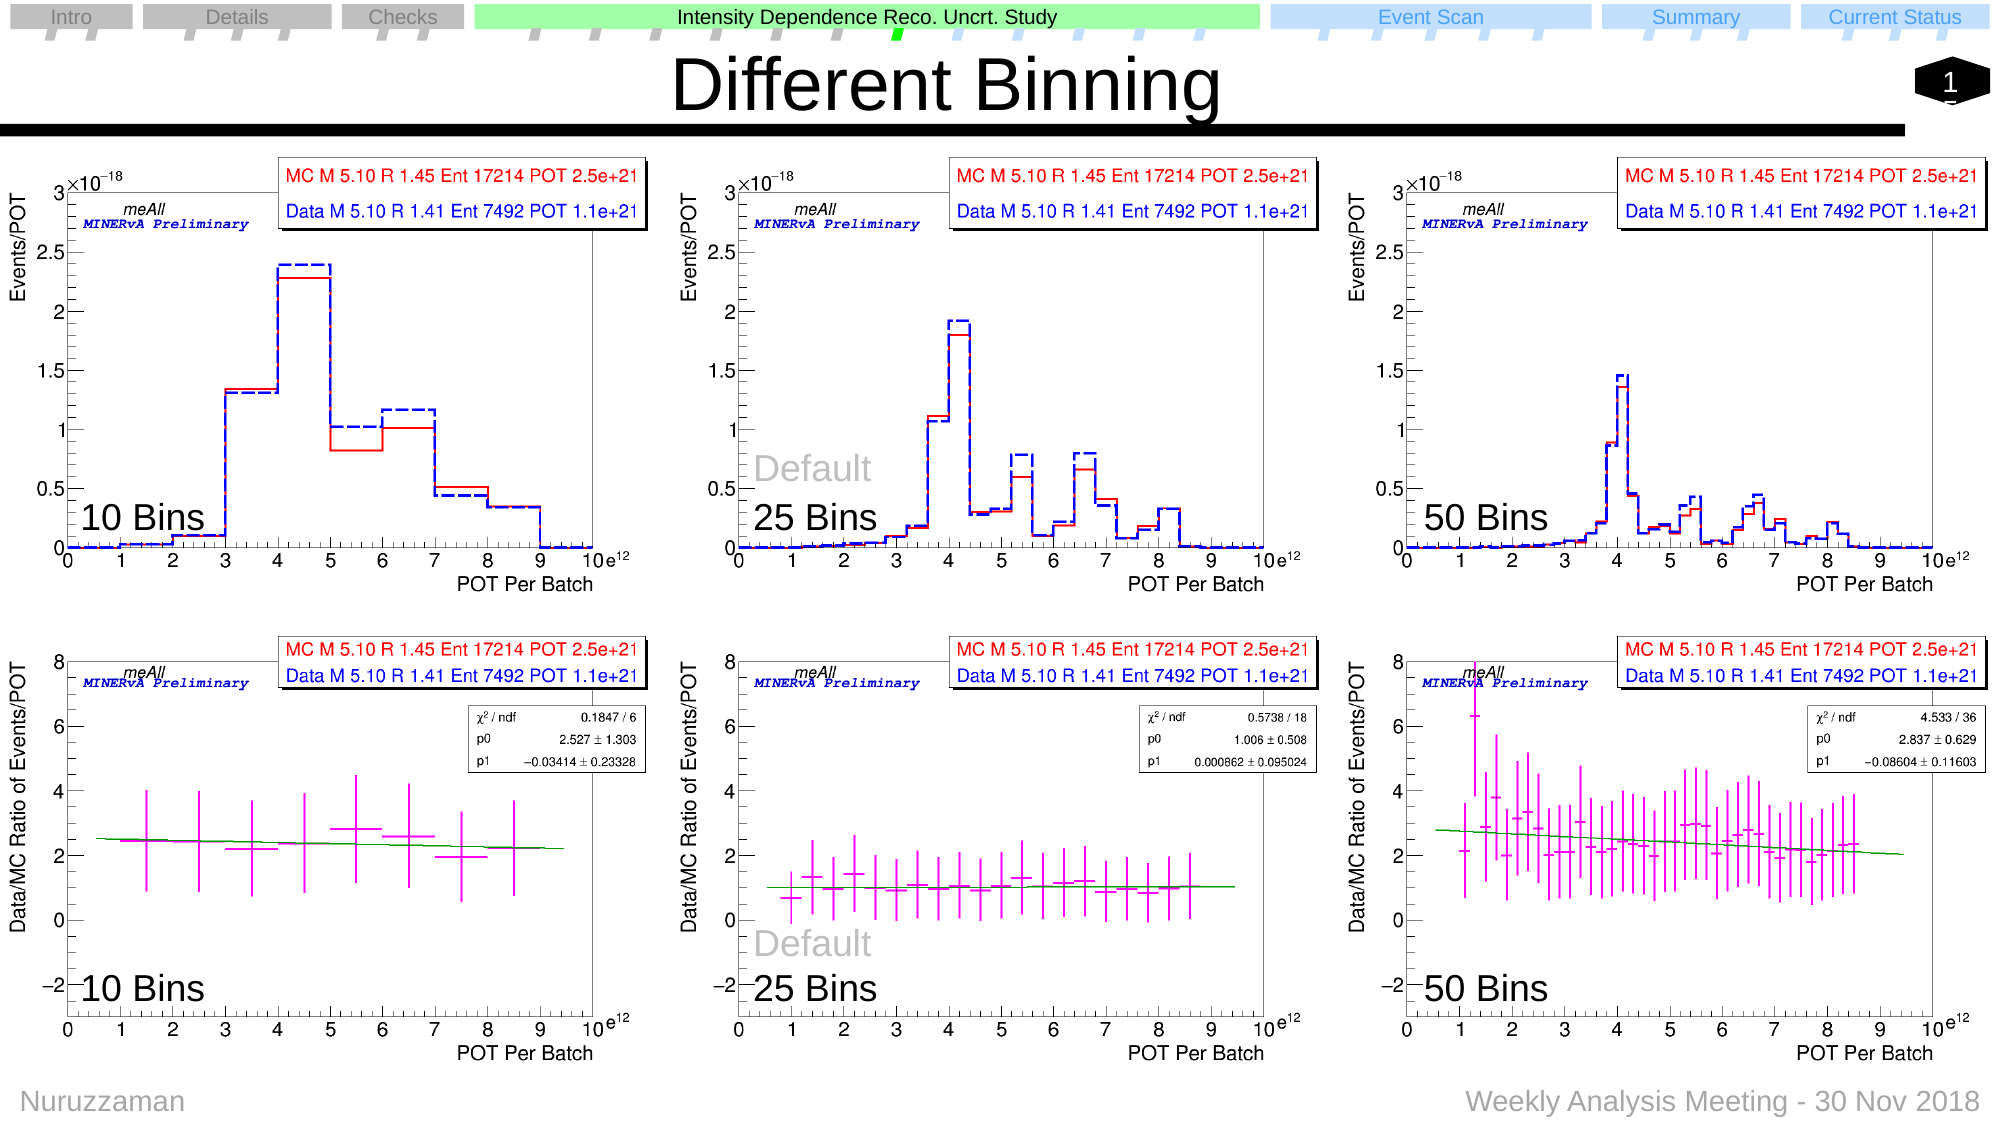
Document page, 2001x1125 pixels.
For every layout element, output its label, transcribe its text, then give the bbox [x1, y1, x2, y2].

title Different Binning [0, 42, 1916, 131]
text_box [1341, 617, 1998, 1061]
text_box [673, 617, 1329, 1061]
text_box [673, 148, 1329, 592]
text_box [1341, 148, 1998, 592]
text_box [2, 148, 658, 592]
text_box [10, 4, 1990, 40]
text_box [2, 617, 658, 1061]
